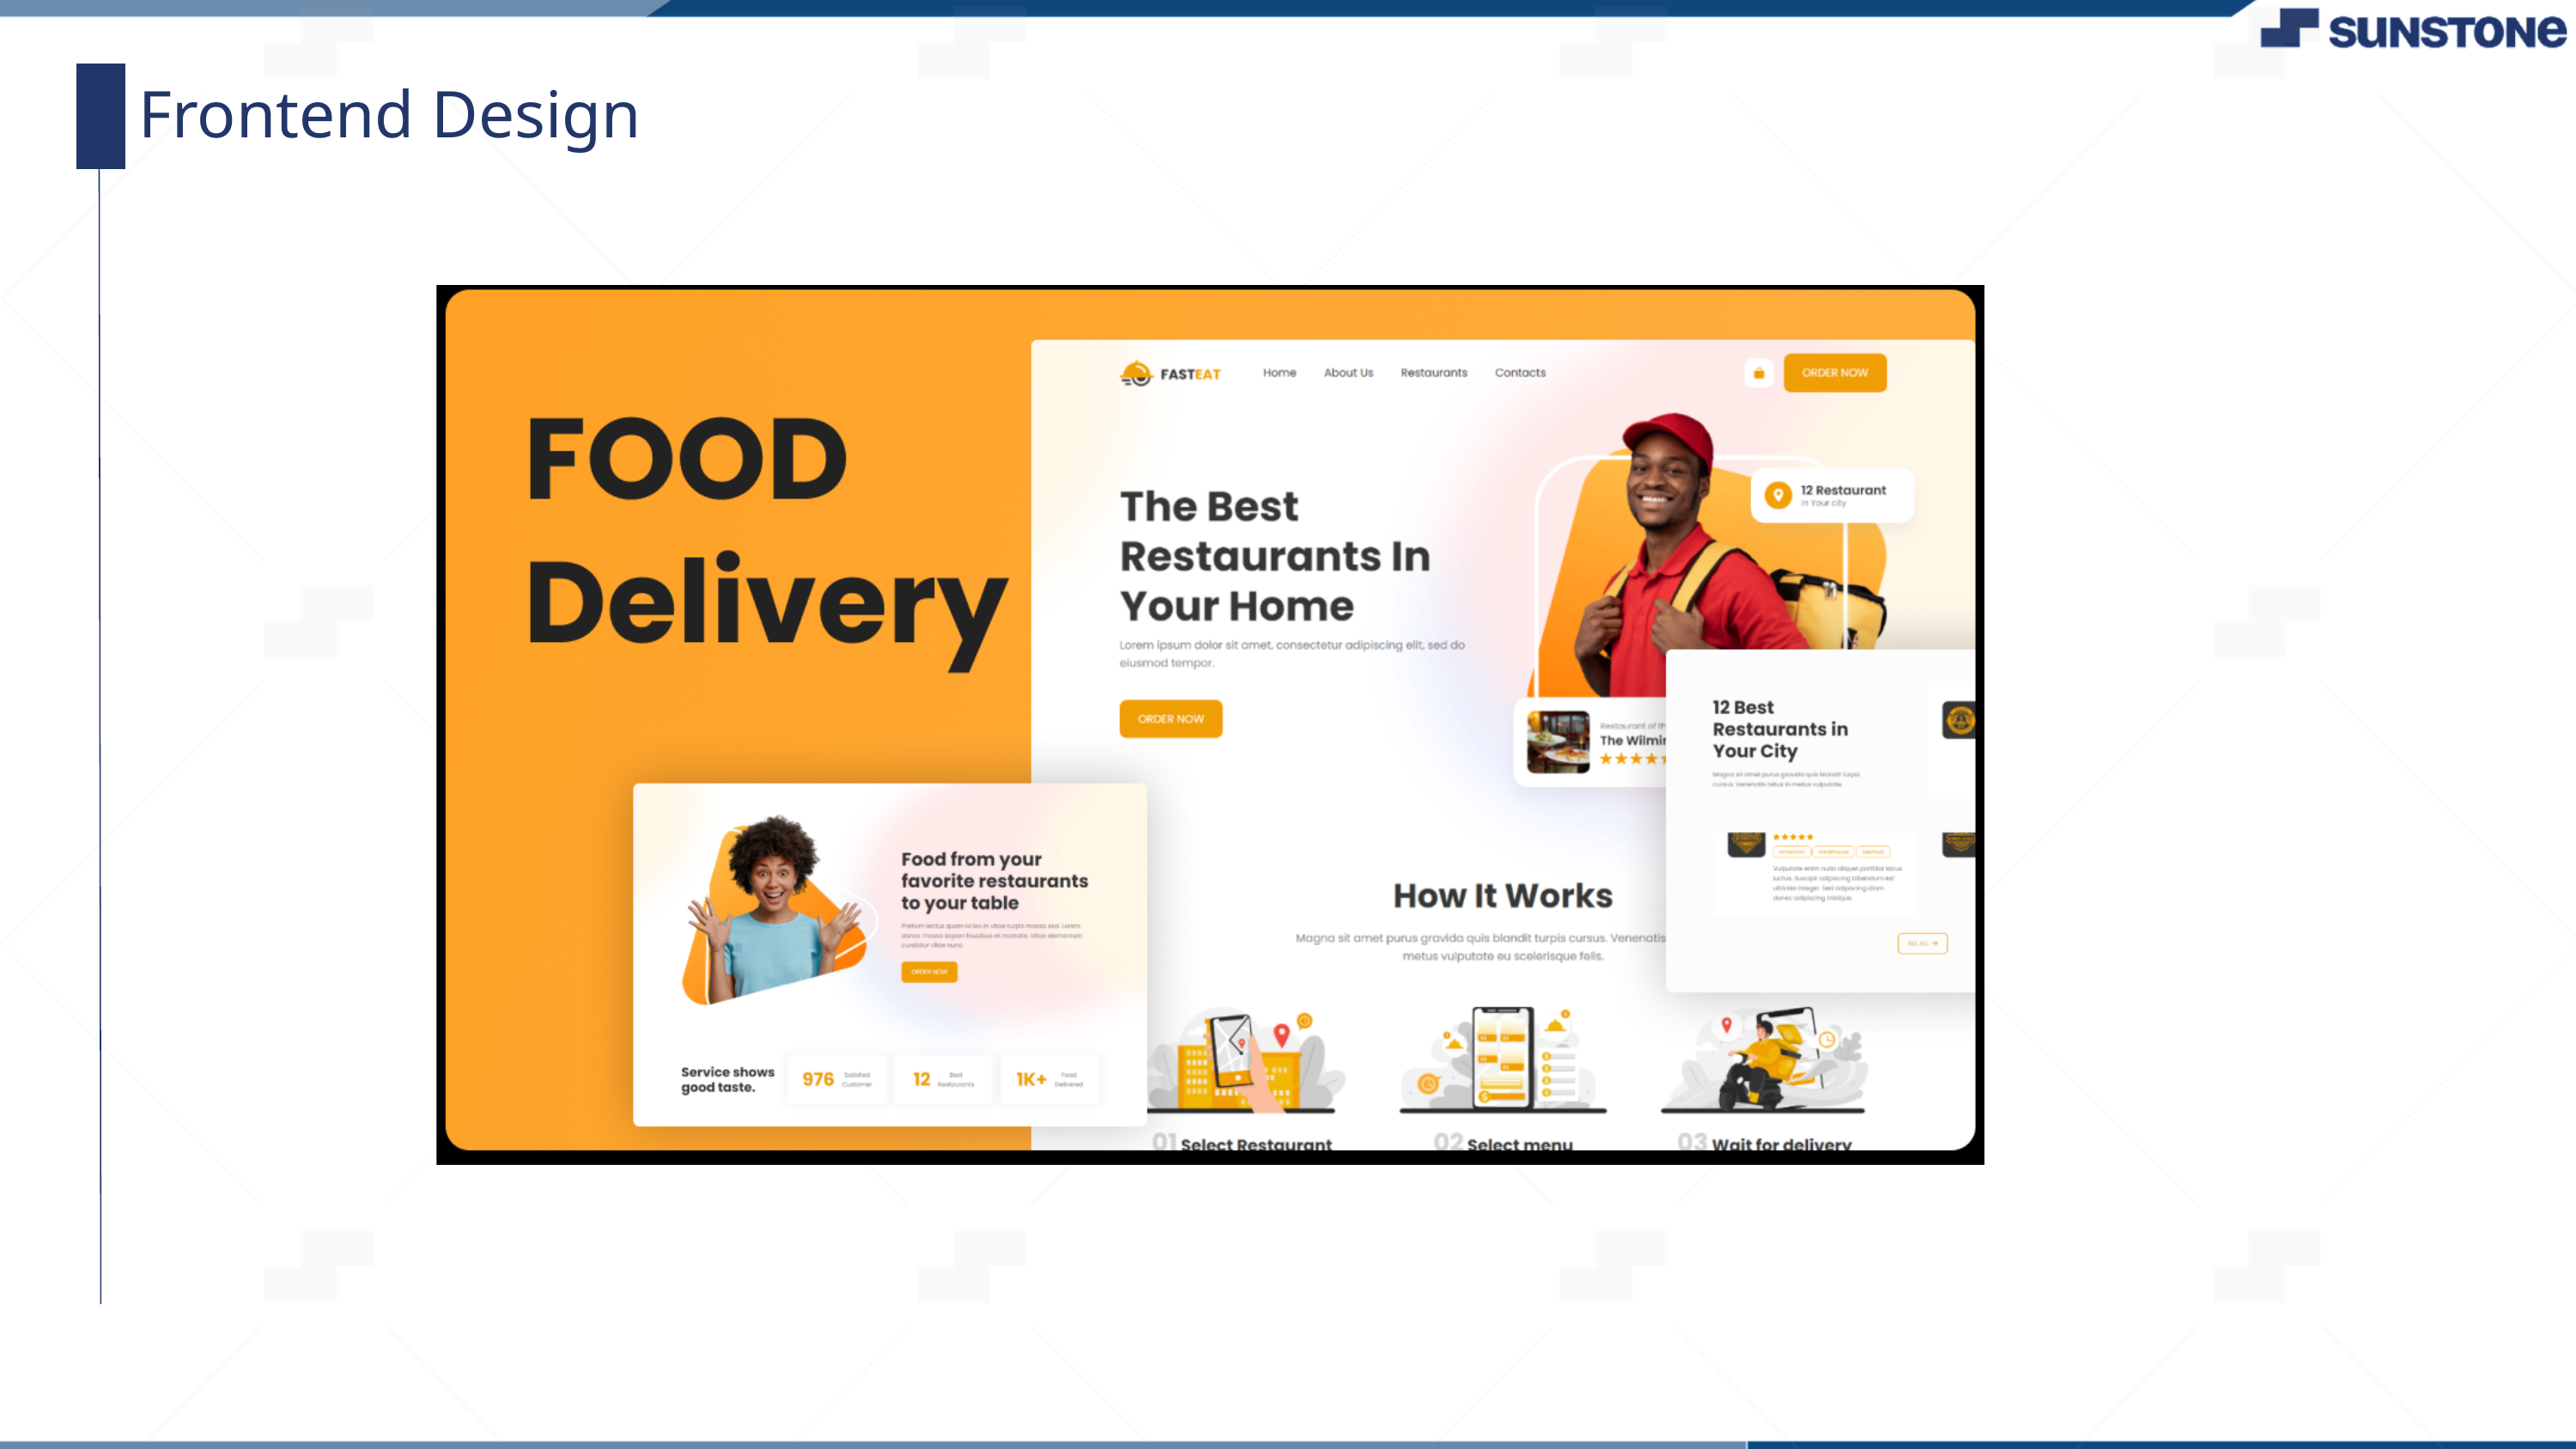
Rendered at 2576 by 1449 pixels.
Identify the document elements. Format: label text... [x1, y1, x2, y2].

text_box [436, 285, 1985, 1165]
text_box [0, 0, 2576, 1449]
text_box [76, 63, 126, 169]
text_box Frontend Design [138, 73, 854, 151]
